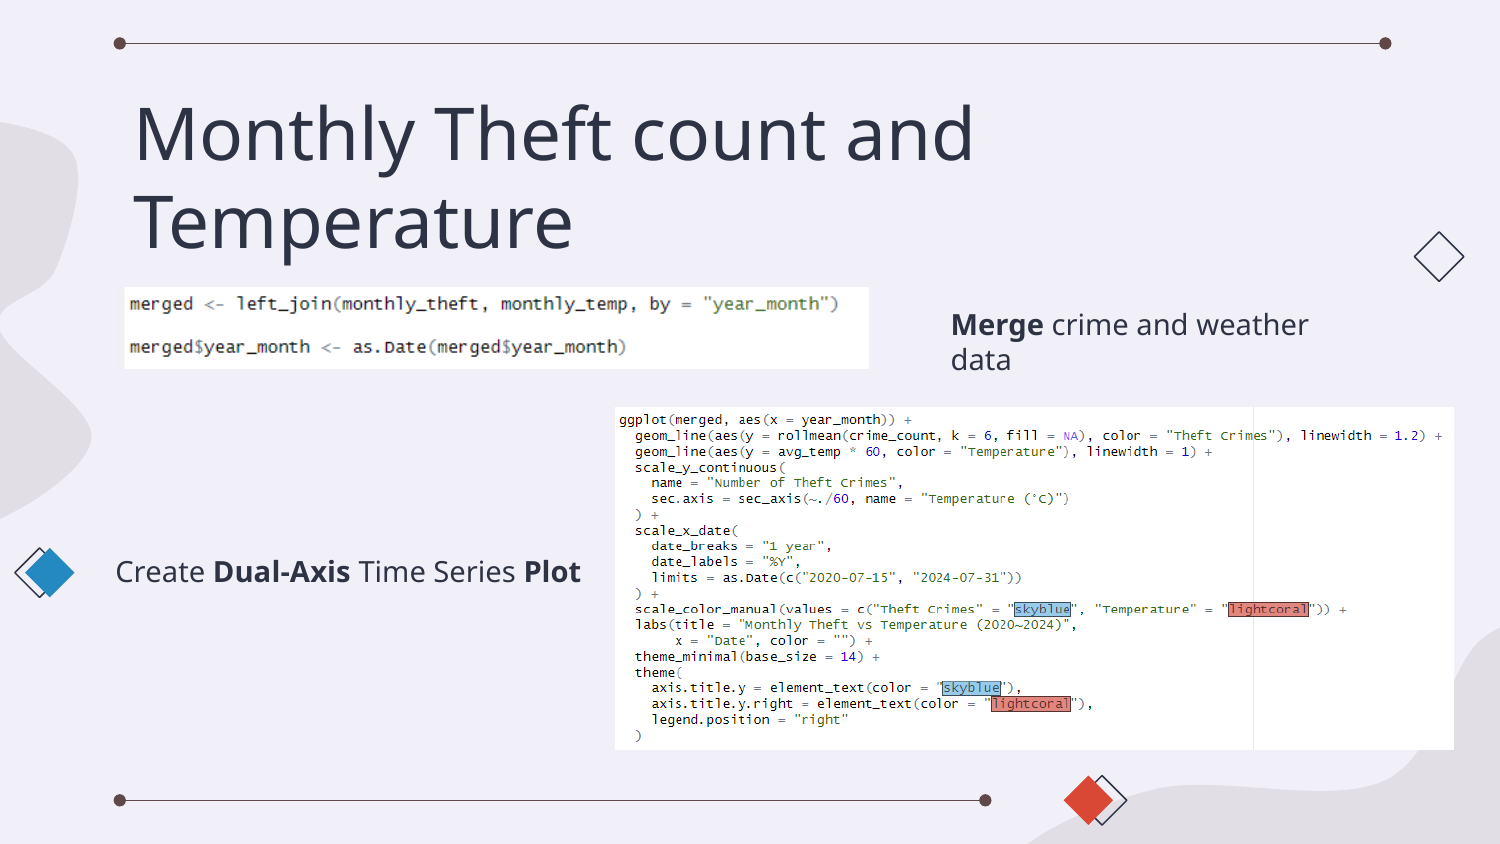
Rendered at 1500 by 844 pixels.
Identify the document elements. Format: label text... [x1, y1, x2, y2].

text_box Create Dual-Axis Time Series Plot [100, 538, 609, 619]
picture [614, 406, 1455, 750]
text_box Merge crime and weather data [935, 291, 1388, 365]
picture [117, 287, 870, 369]
title Monthly Theft count and Temperature [118, 72, 1382, 167]
